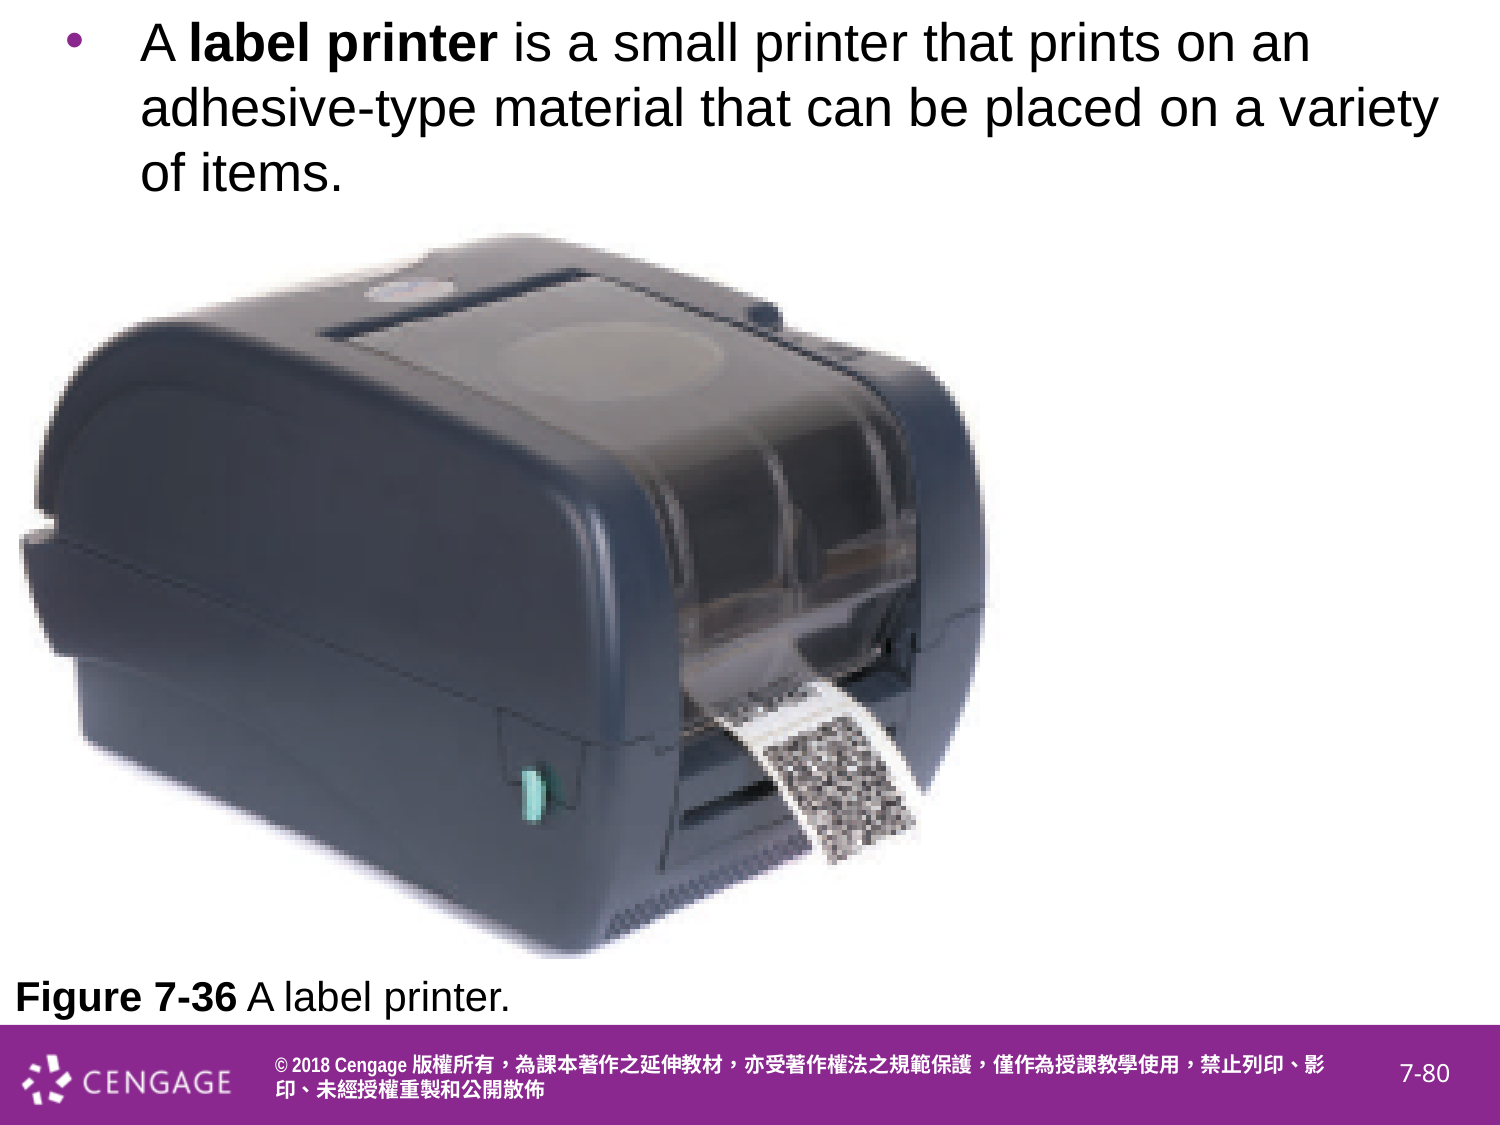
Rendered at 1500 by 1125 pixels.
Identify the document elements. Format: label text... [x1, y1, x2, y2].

picture [0, 199, 1001, 959]
list Figure 7-36 A label printer. [0, 962, 1363, 1084]
picture [12, 1084, 236, 1113]
list A label printer is a small printer that prints on an adhesive-type material that can be placed on a variety of items. [50, 0, 1475, 216]
